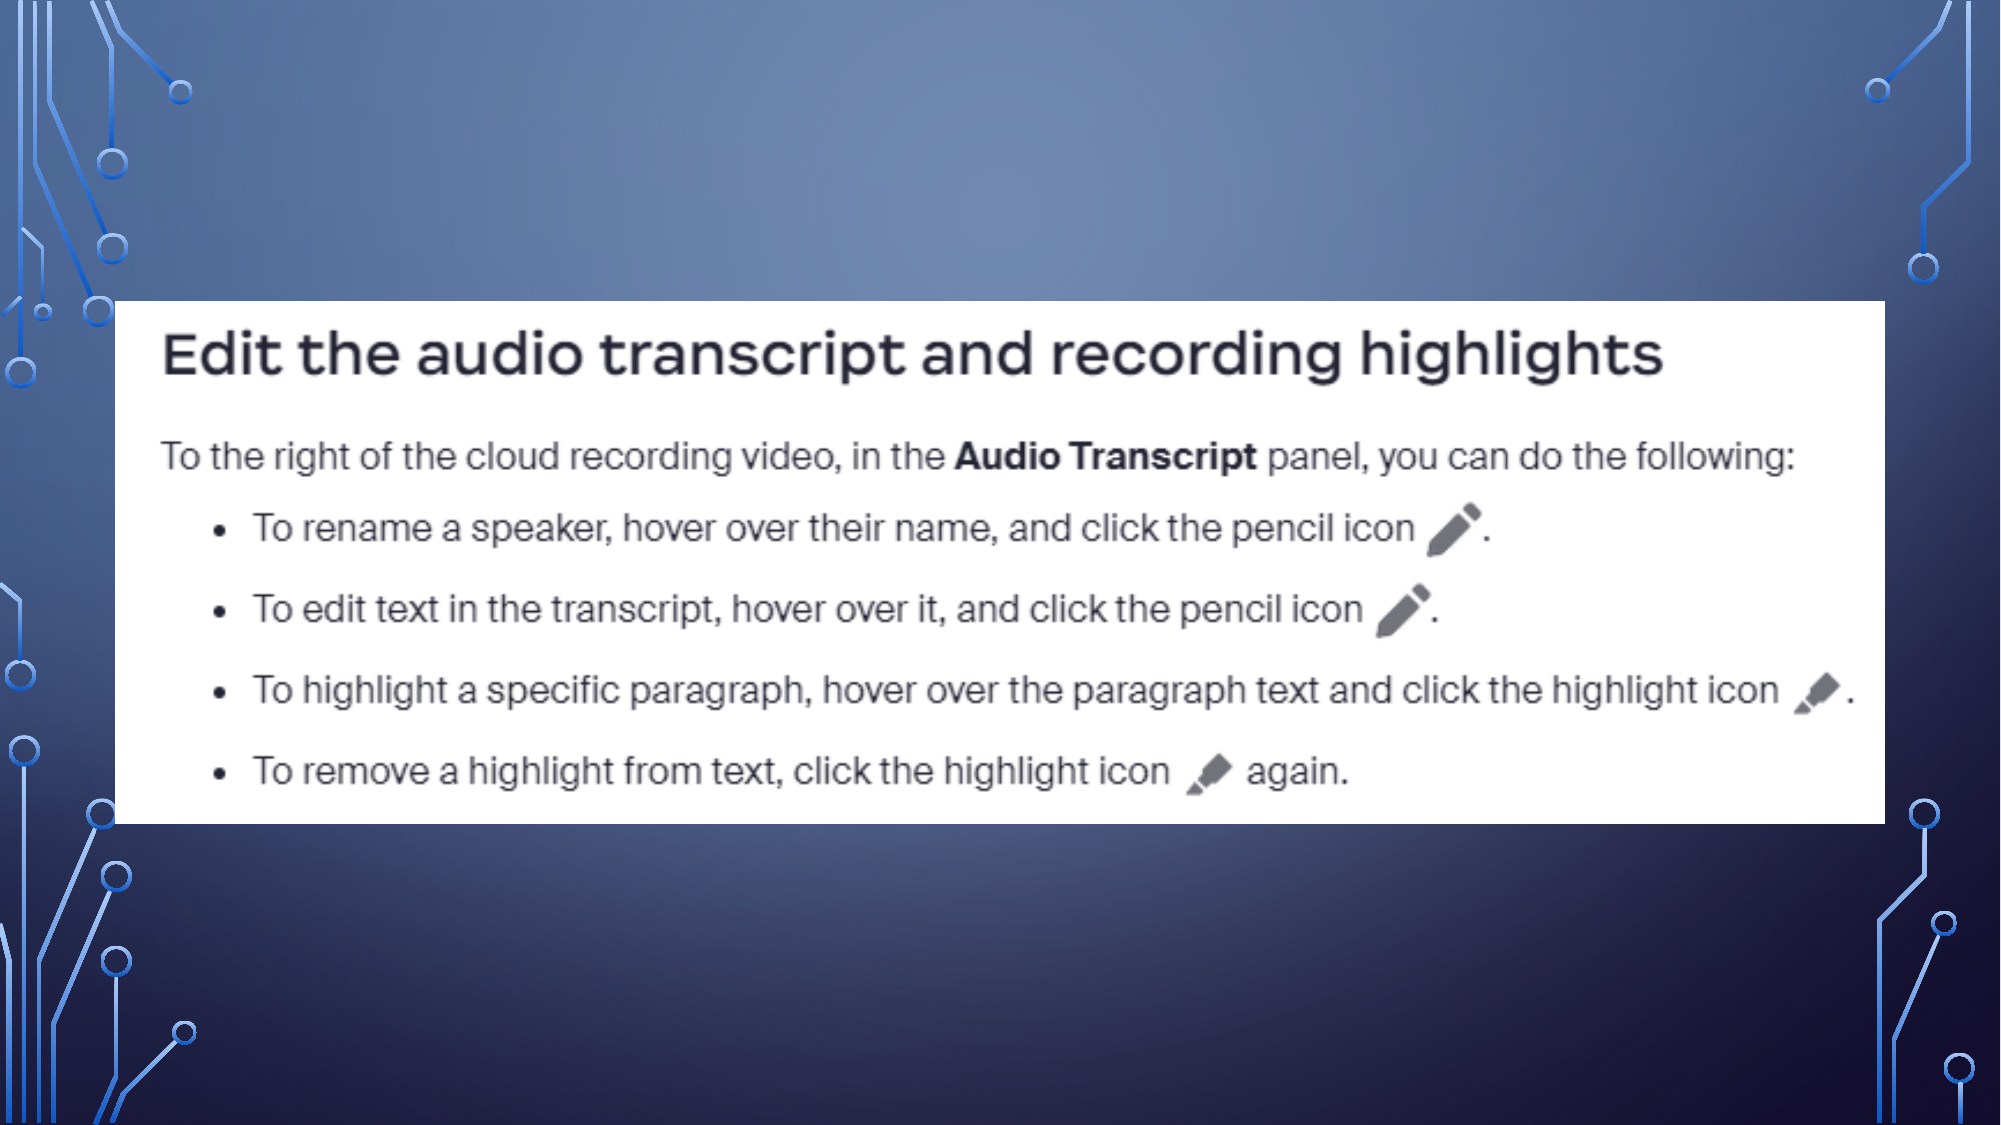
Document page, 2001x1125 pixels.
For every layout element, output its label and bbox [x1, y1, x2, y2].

picture [115, 301, 1885, 824]
